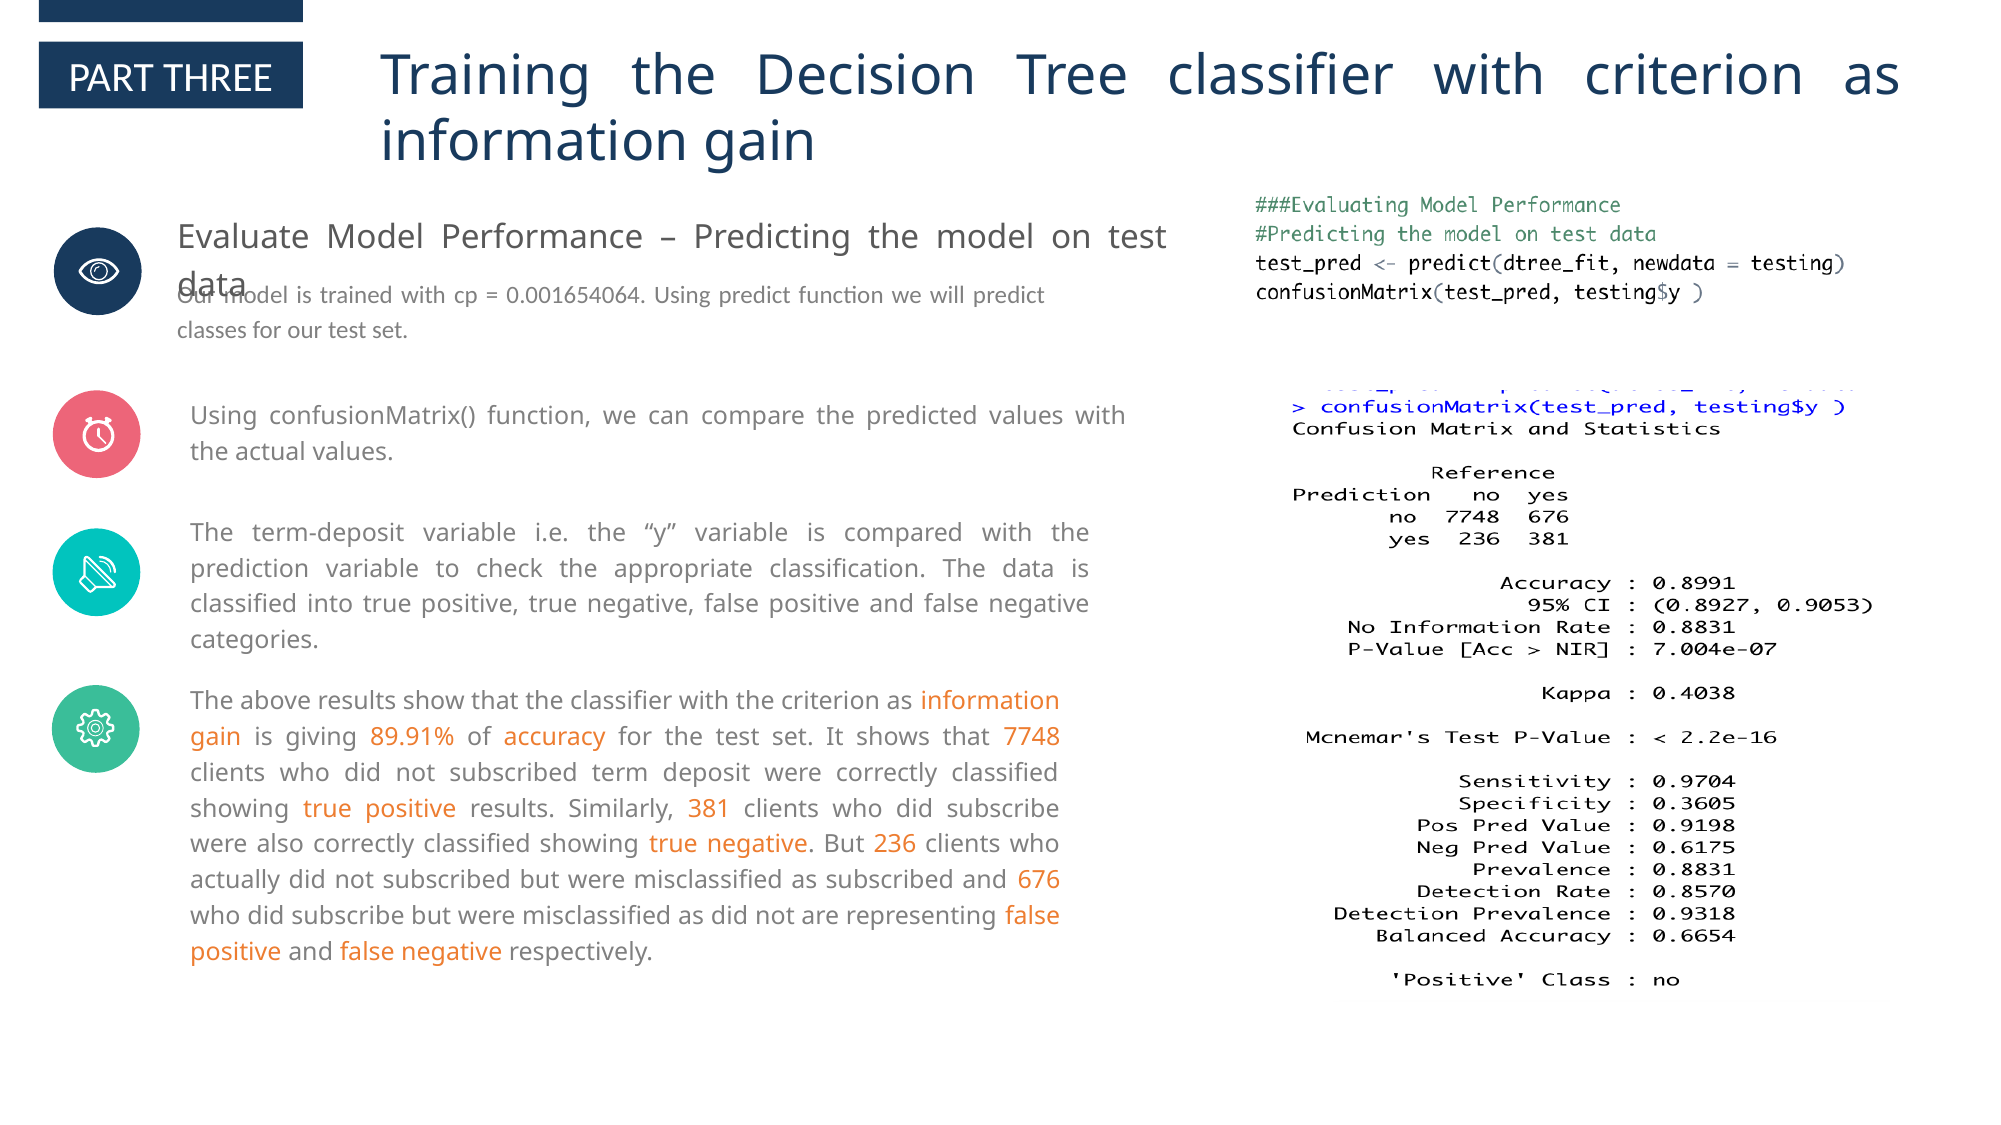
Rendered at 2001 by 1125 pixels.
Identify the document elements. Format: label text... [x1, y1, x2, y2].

text_box Training the Decision Tree classifier with criterion as information gain [365, 31, 1919, 180]
picture [1250, 181, 1858, 316]
picture [1281, 390, 1890, 1002]
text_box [76, 708, 115, 747]
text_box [78, 258, 120, 285]
text_box [50, 684, 141, 774]
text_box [78, 555, 117, 593]
text_box [82, 416, 115, 453]
text_box [52, 226, 143, 317]
text_box The term-deposit variable i.e. the “y” variable is compared with the prediction variable to check the appropriate classification. The data is classified into true positive, true negative, false positive and false negative categories. [170, 500, 1112, 629]
text_box [38, 0, 304, 23]
text_box [51, 389, 142, 480]
text_box The above results show that the classifier with the criterion as information gain is giving 89.91% of accuracy for the test set. It shows that 7748 clients who did not subscribed term deposit were correctly classified showing true positive results. Similarly, 381 clients who did subscribe were also correctly classified showing true negative. But 236 clients who actually did not subscribed but were misclassified as subscribed and 676 who did subscribe but were misclassified as did not are representing false positive and false negative respectively. [170, 668, 1081, 1002]
text_box PART THREE [38, 41, 304, 109]
text_box [51, 527, 142, 618]
text_box Using confusionMatrix() function, we can compare the predicted values with the actual values. [170, 383, 1148, 472]
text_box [157, 197, 1189, 357]
